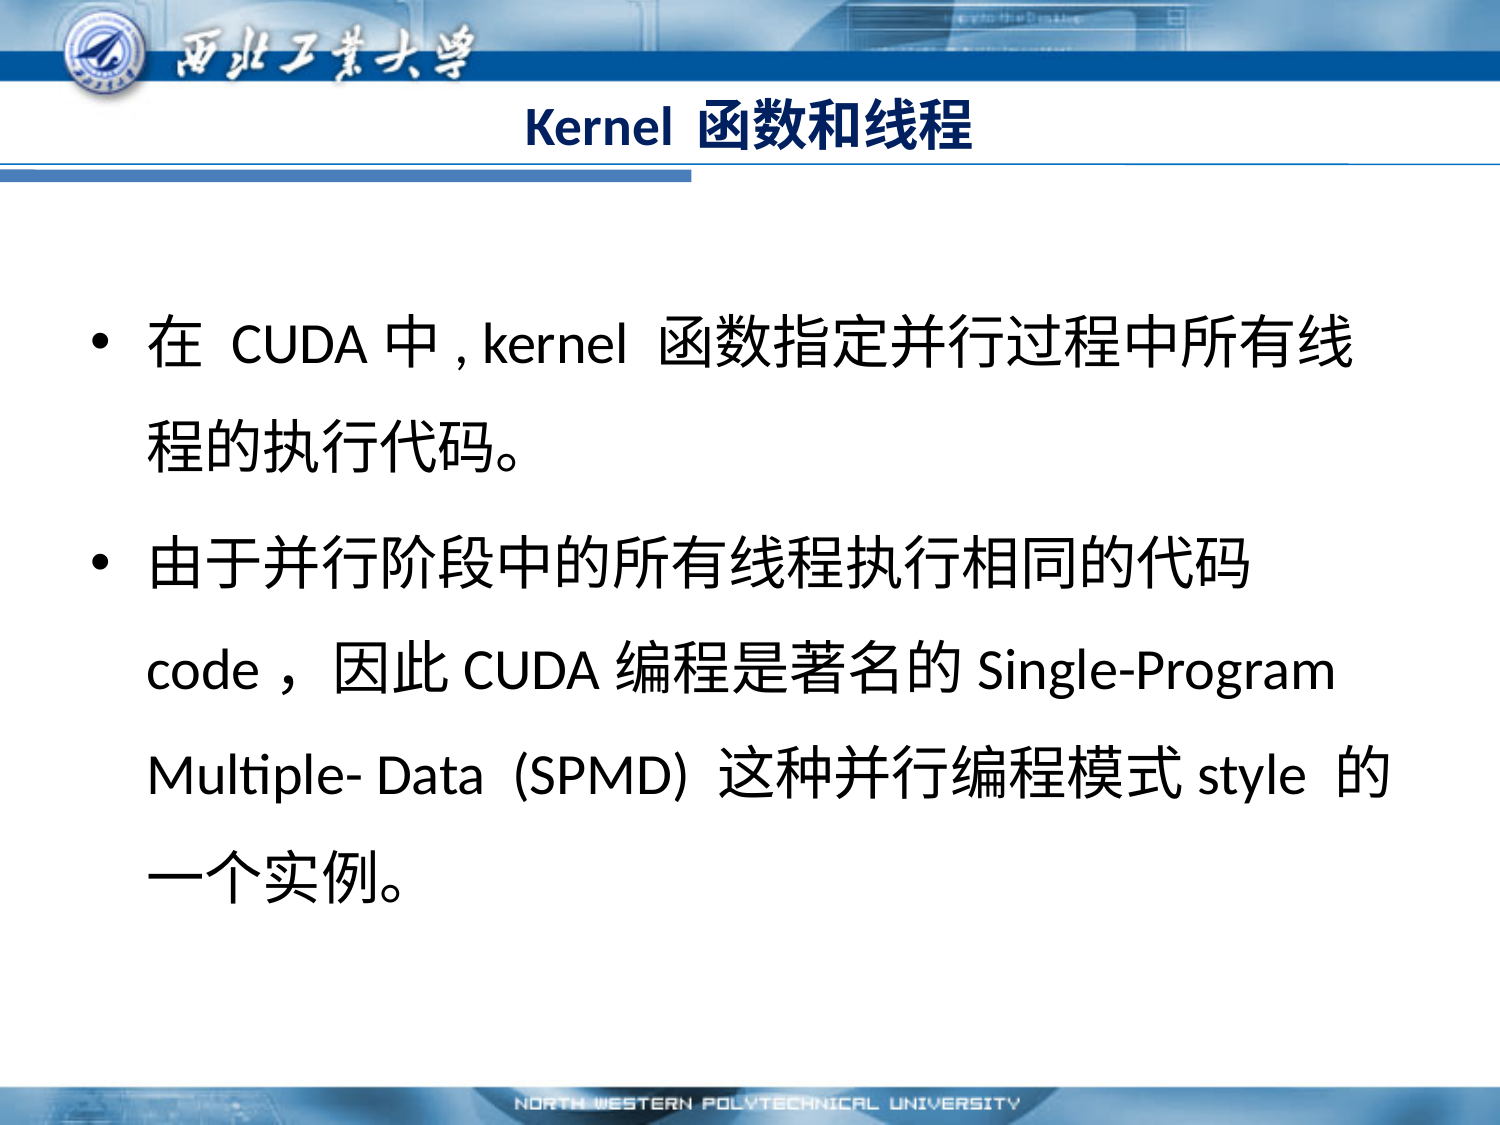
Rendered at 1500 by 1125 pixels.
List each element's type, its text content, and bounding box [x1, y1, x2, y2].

picture [0, 0, 1500, 163]
title Kernel 函数和线程 [35, 82, 1465, 164]
picture [0, 165, 1500, 1125]
list 在 CUDA中, kernel 函数指定并行过程中所有线程的执行代码。 由于并行阶段中的所有线程执行相同的代码code，因此CUDA编程是著名的Single-Program Multiple- Data (SPMD) 这种并行编程模式style 的一个实例。 [75, 262, 1425, 1005]
